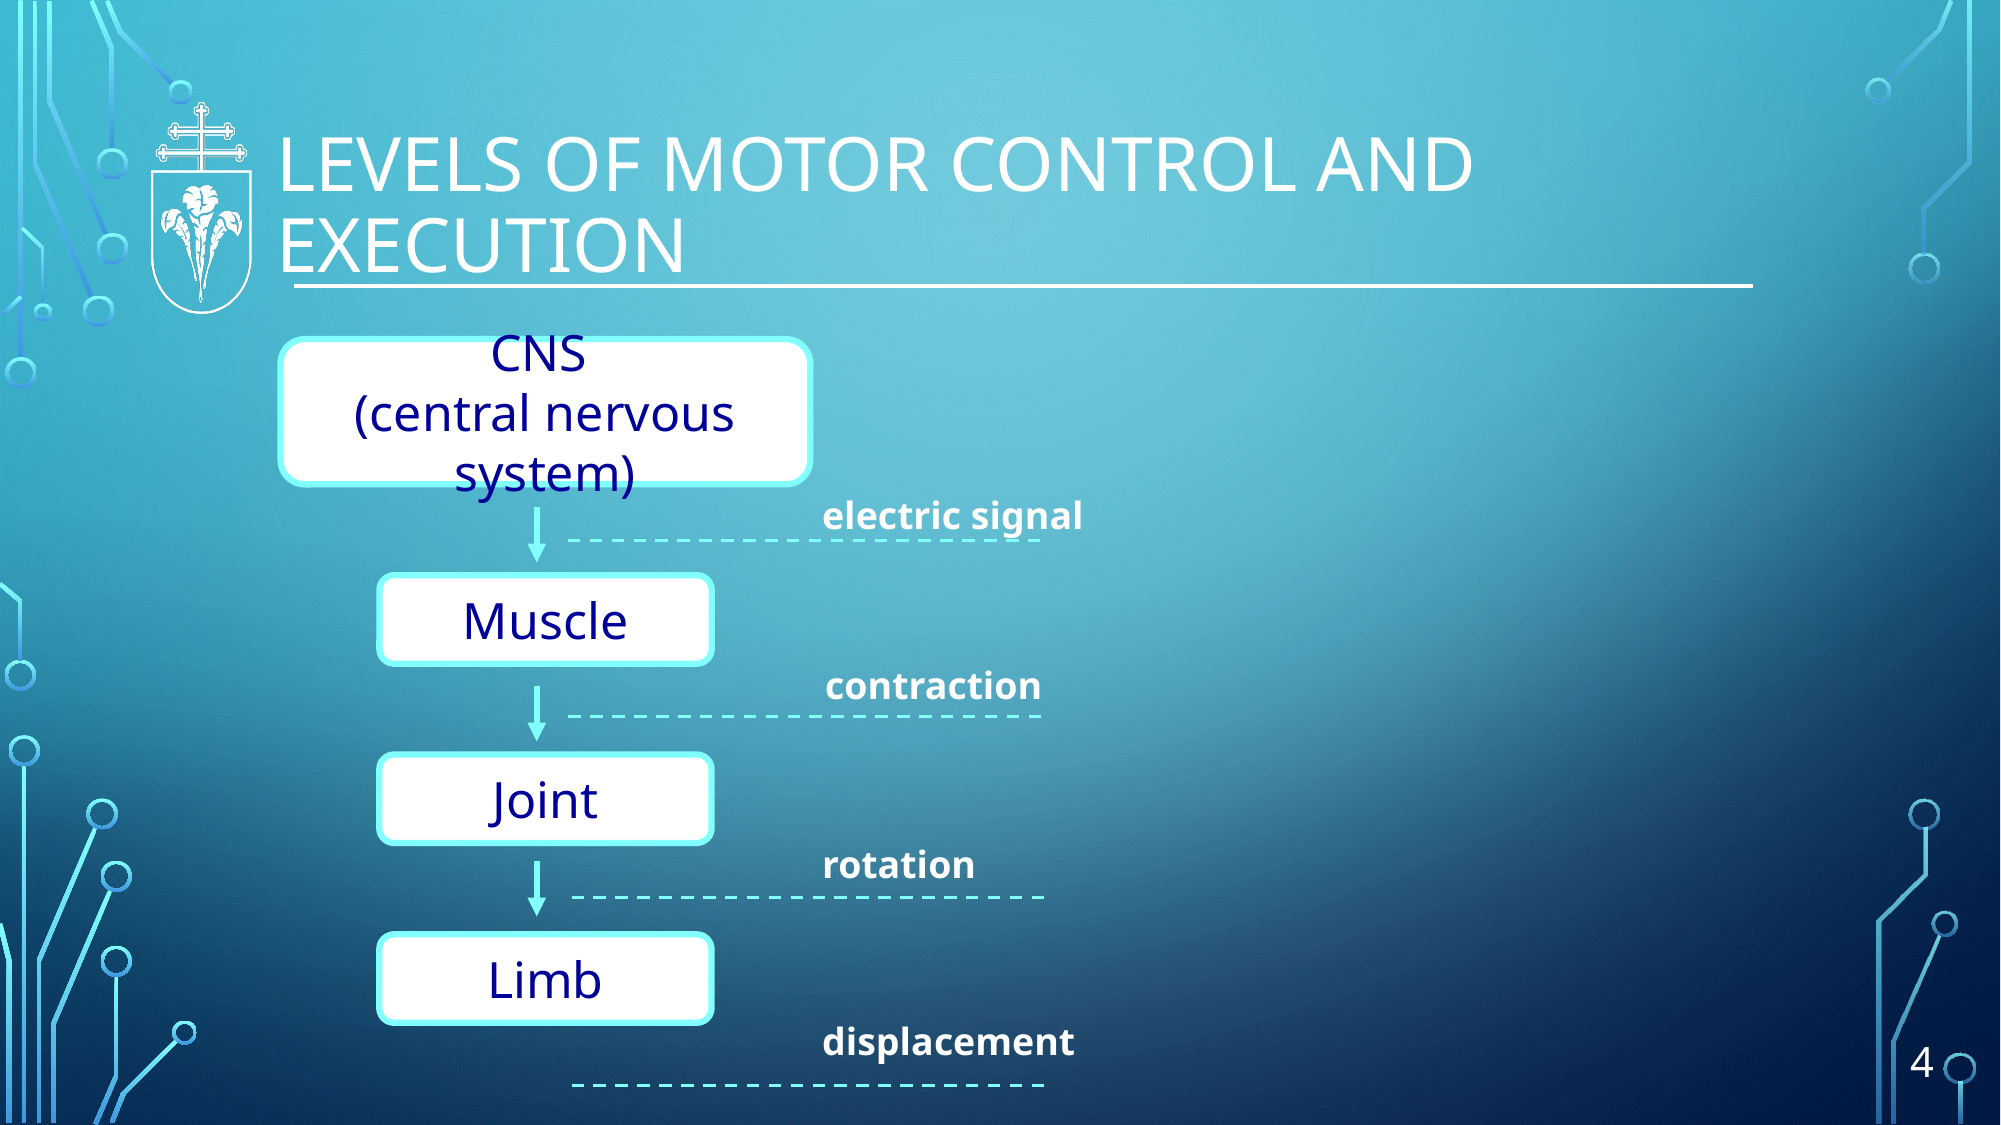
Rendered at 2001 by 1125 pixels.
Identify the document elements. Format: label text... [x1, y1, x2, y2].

text_box Limb [377, 932, 713, 1025]
text_box CNS (central nervous system) [279, 337, 812, 486]
text_box Joint [377, 753, 713, 845]
title Levels of motor control and execution [260, 86, 1886, 329]
text_box contraction [810, 654, 1125, 715]
text_box electric signal [807, 484, 1121, 590]
text_box rotation [807, 833, 1121, 894]
text_box Muscle [378, 573, 714, 666]
picture [150, 102, 264, 315]
slide_number 4 [1822, 1034, 1950, 1095]
text_box displacement [807, 1010, 1239, 1071]
